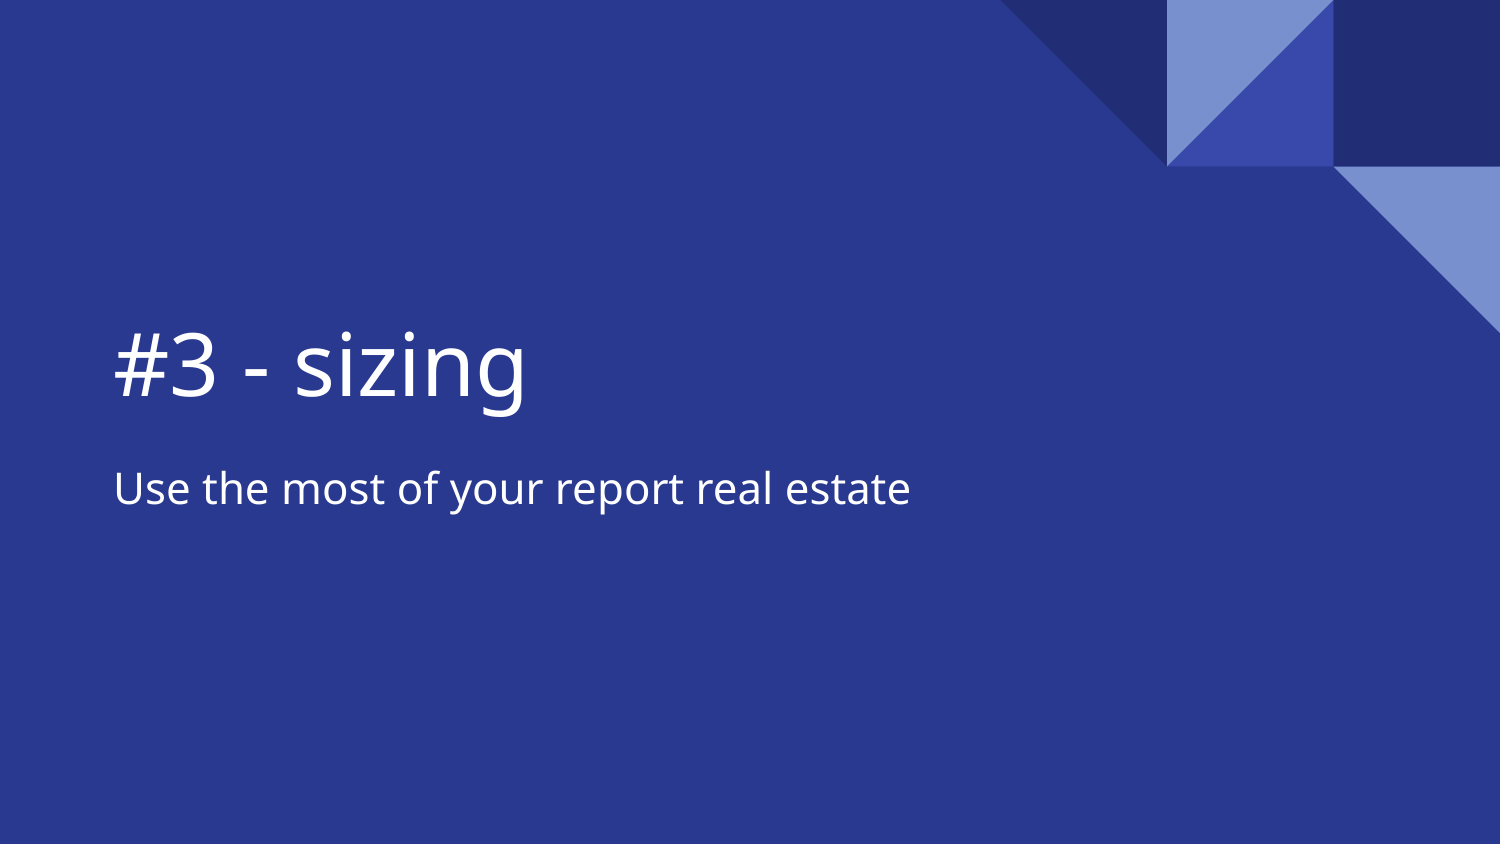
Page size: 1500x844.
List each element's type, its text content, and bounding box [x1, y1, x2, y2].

subtitle Use the most of your report real estate [98, 445, 1447, 517]
title #3 - sizing [98, 291, 1447, 429]
